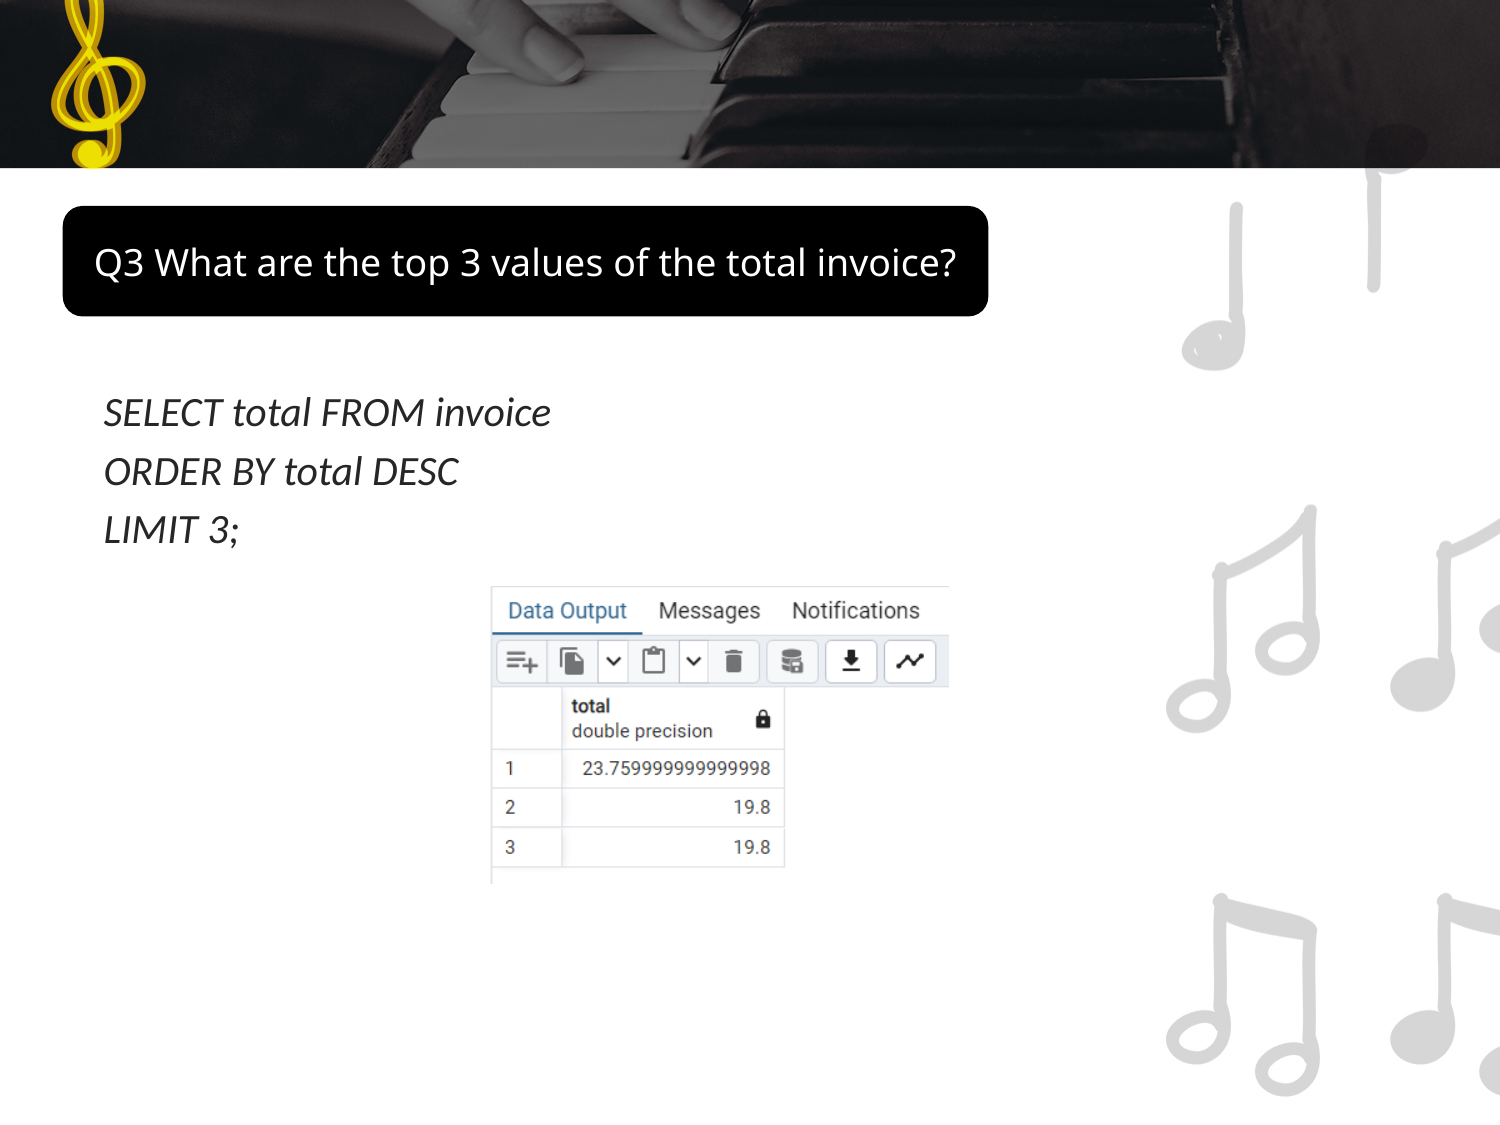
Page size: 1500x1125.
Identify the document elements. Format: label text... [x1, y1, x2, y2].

picture [0, 0, 1500, 1125]
text_box Q3 What are the top 3 values of the total invoice? [62, 205, 989, 317]
list SELECT total FROM invoice ORDER BY total DESC LIMIT 3; [88, 377, 668, 559]
